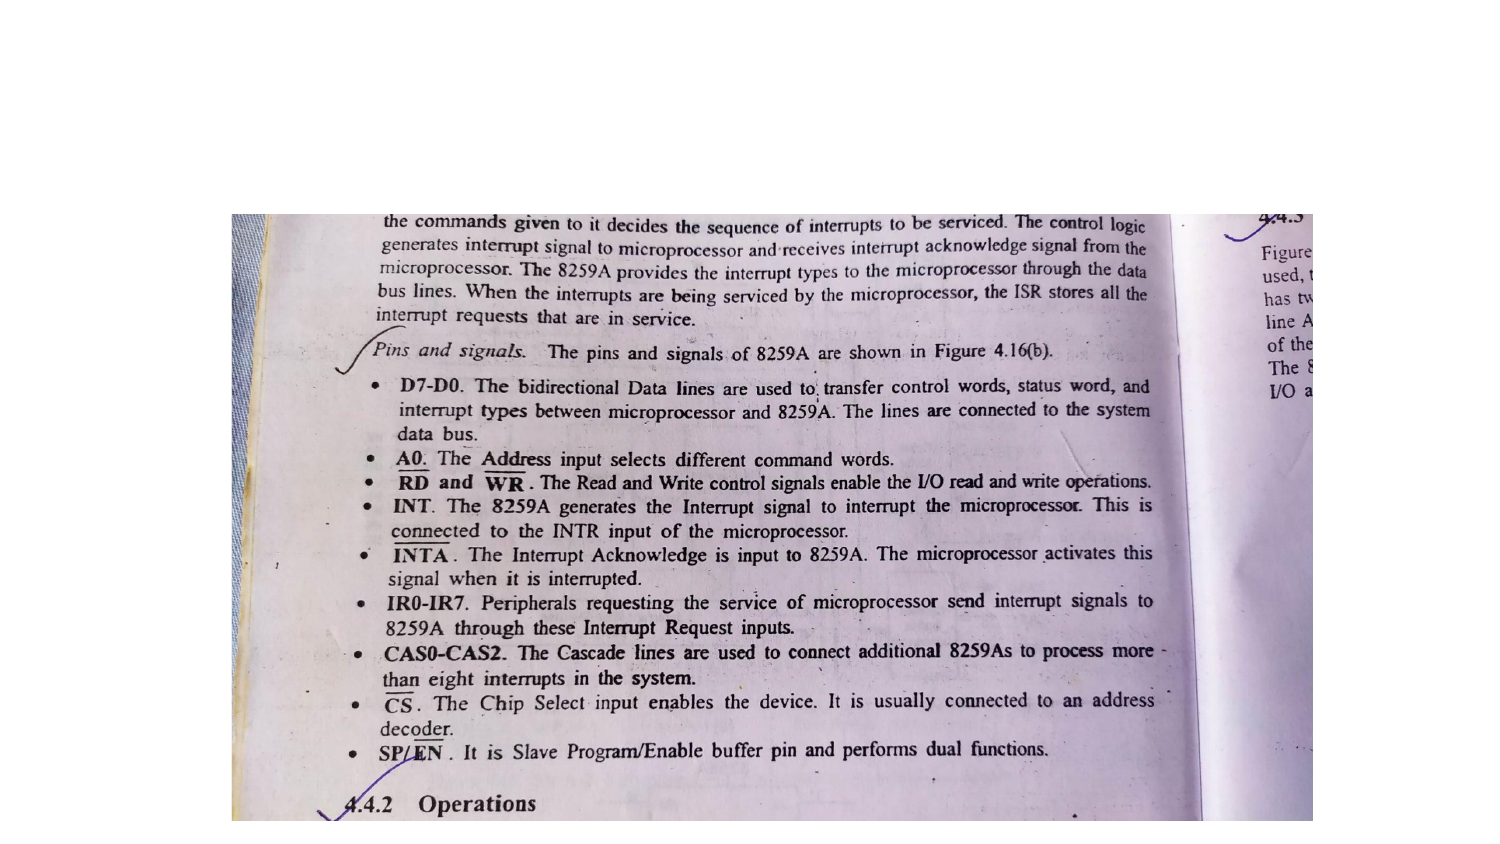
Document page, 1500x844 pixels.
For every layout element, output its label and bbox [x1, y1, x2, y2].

picture [233, 0, 1313, 844]
